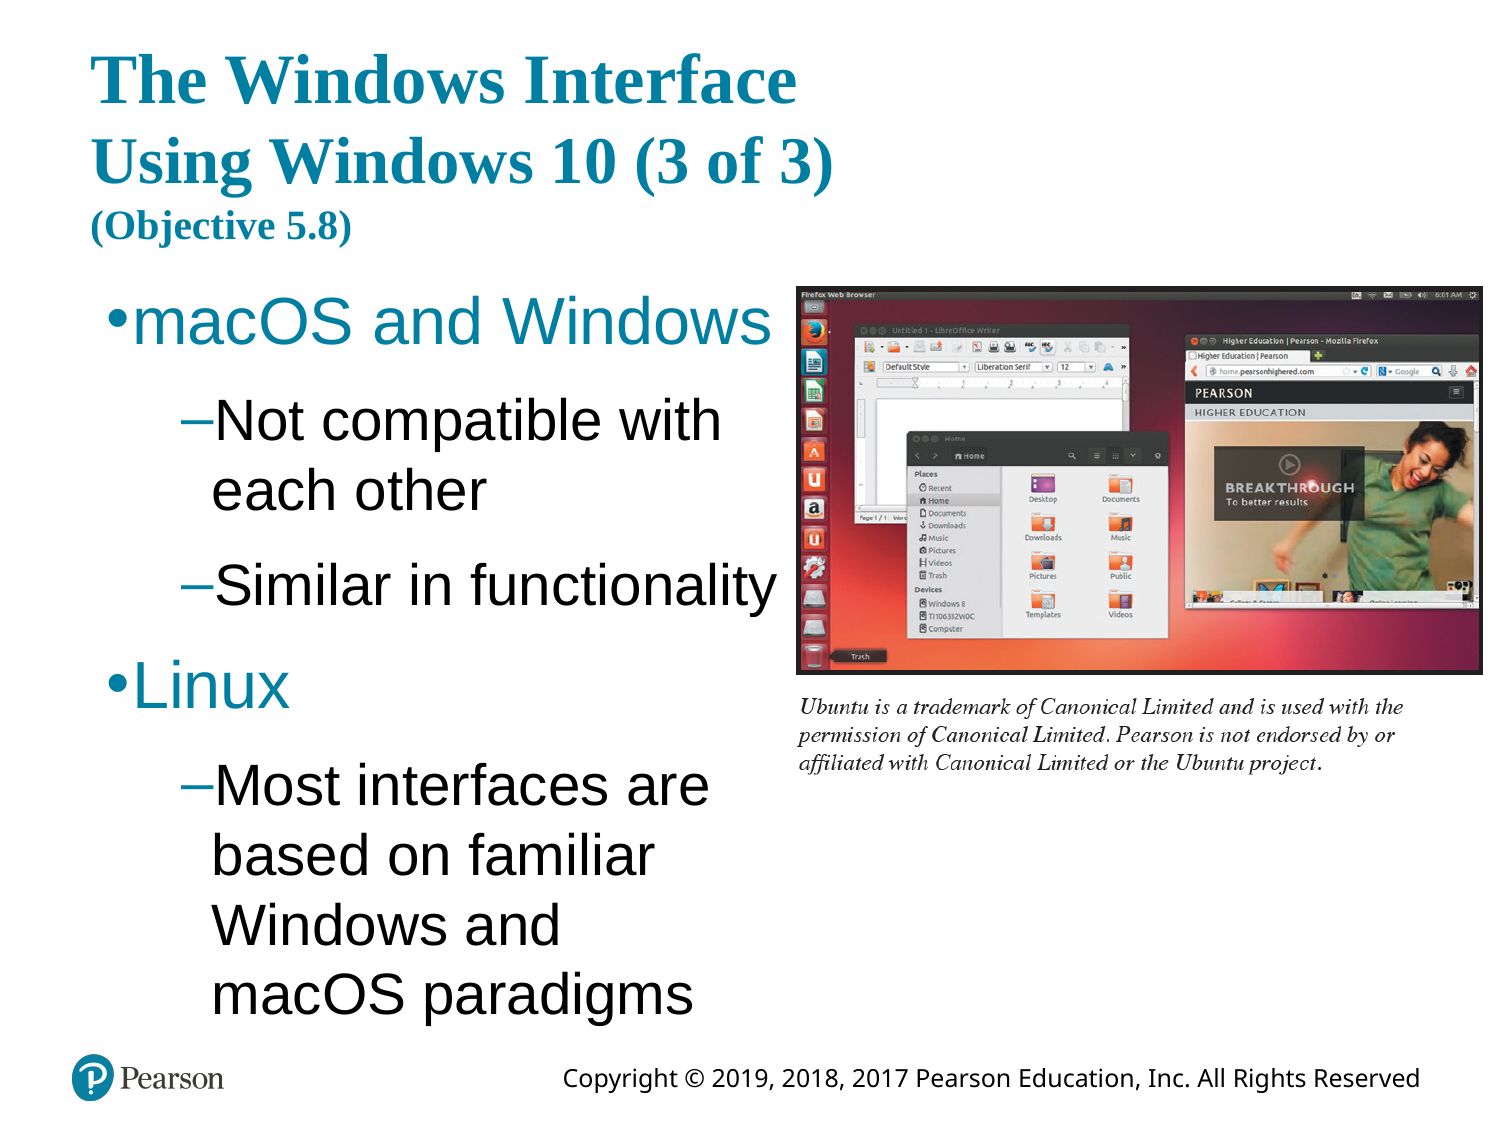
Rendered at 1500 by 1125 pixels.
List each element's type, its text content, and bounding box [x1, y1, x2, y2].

list macOS and Windows Not compatible with each other Similar in functionality Linux Most interfaces are based on familiar Windows and macOS paradigms [75, 262, 871, 1113]
picture [796, 286, 1483, 776]
title The Windows Interface Using Windows 10 (3 of 3) (Objective 5.8) [75, 0, 1475, 263]
